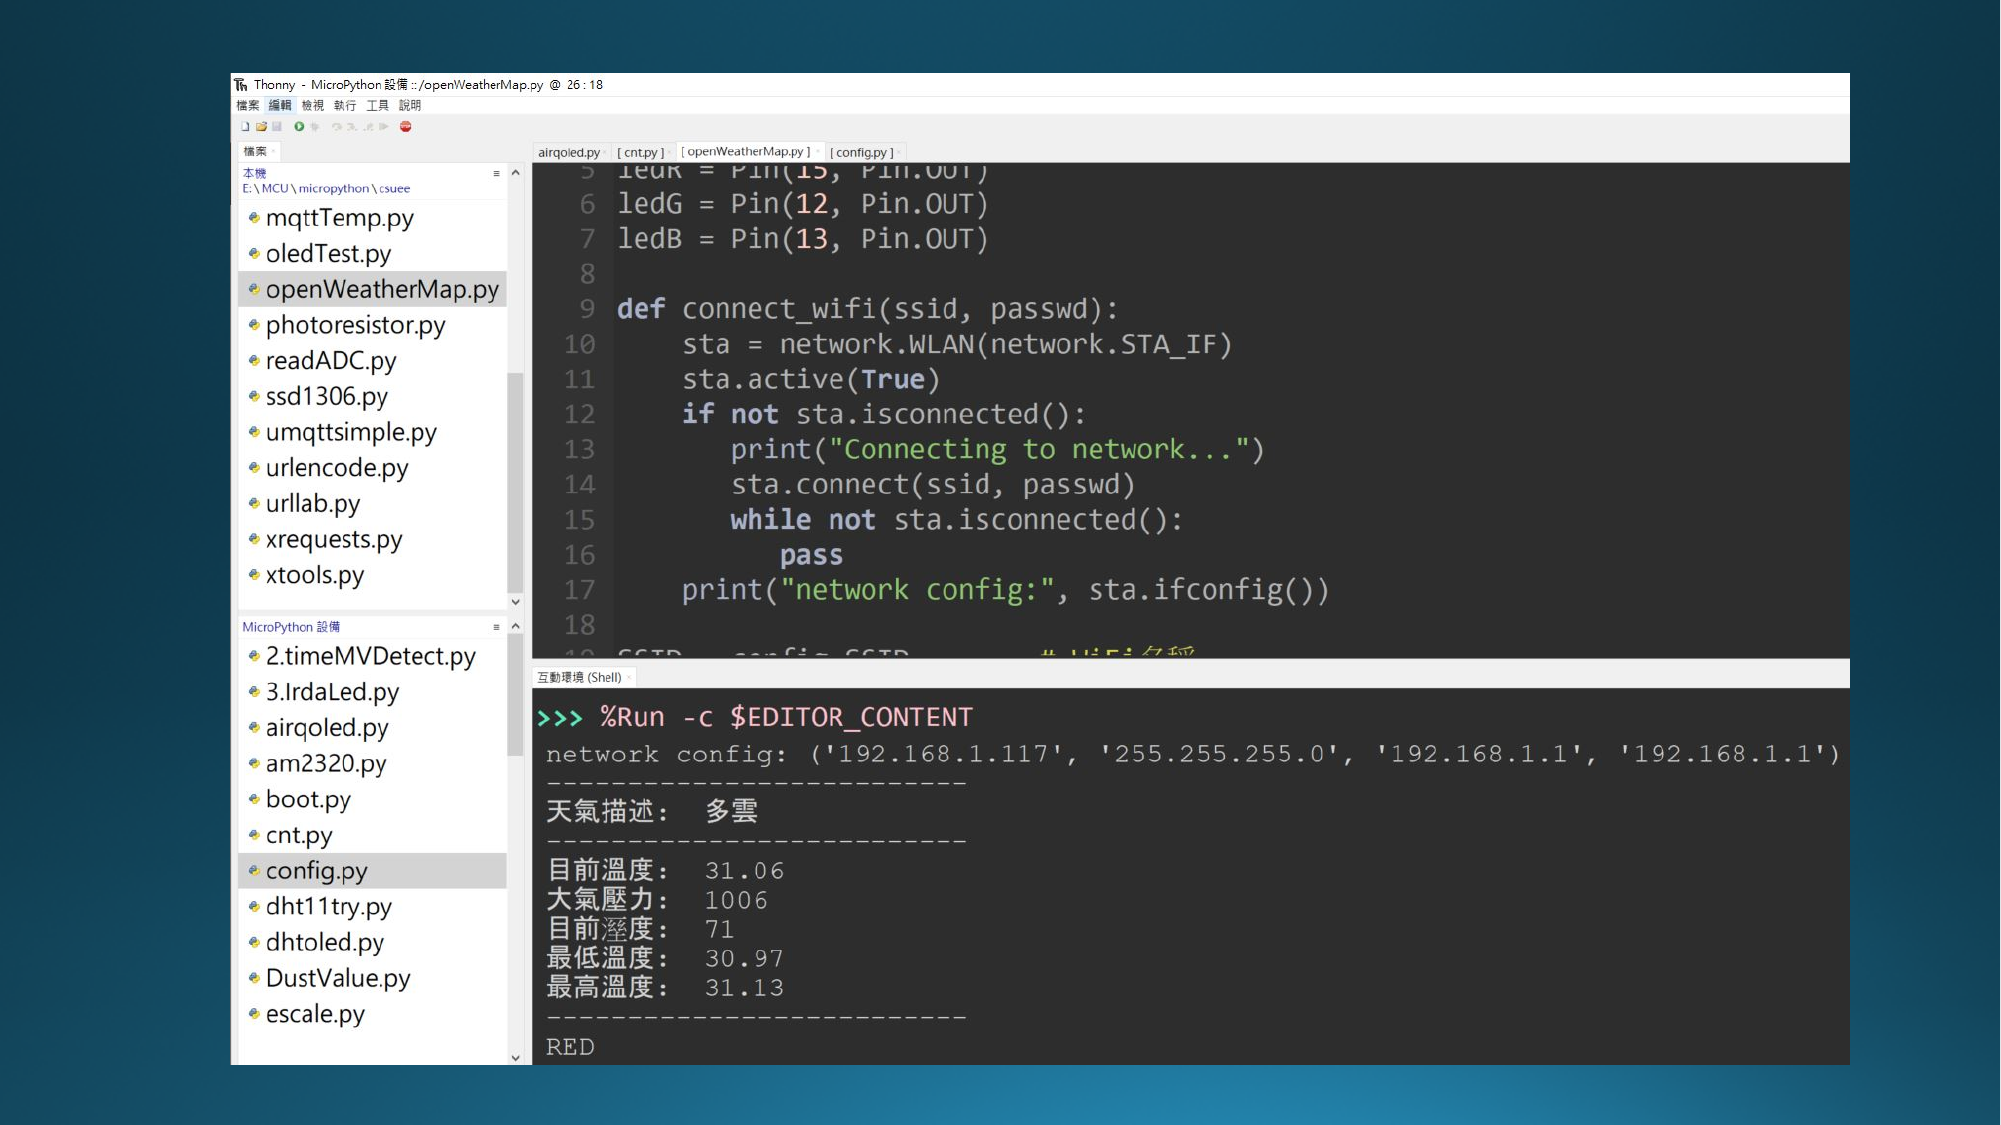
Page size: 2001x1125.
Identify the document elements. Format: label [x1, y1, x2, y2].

list [229, 73, 1850, 1066]
picture [0, 0, 2001, 1125]
